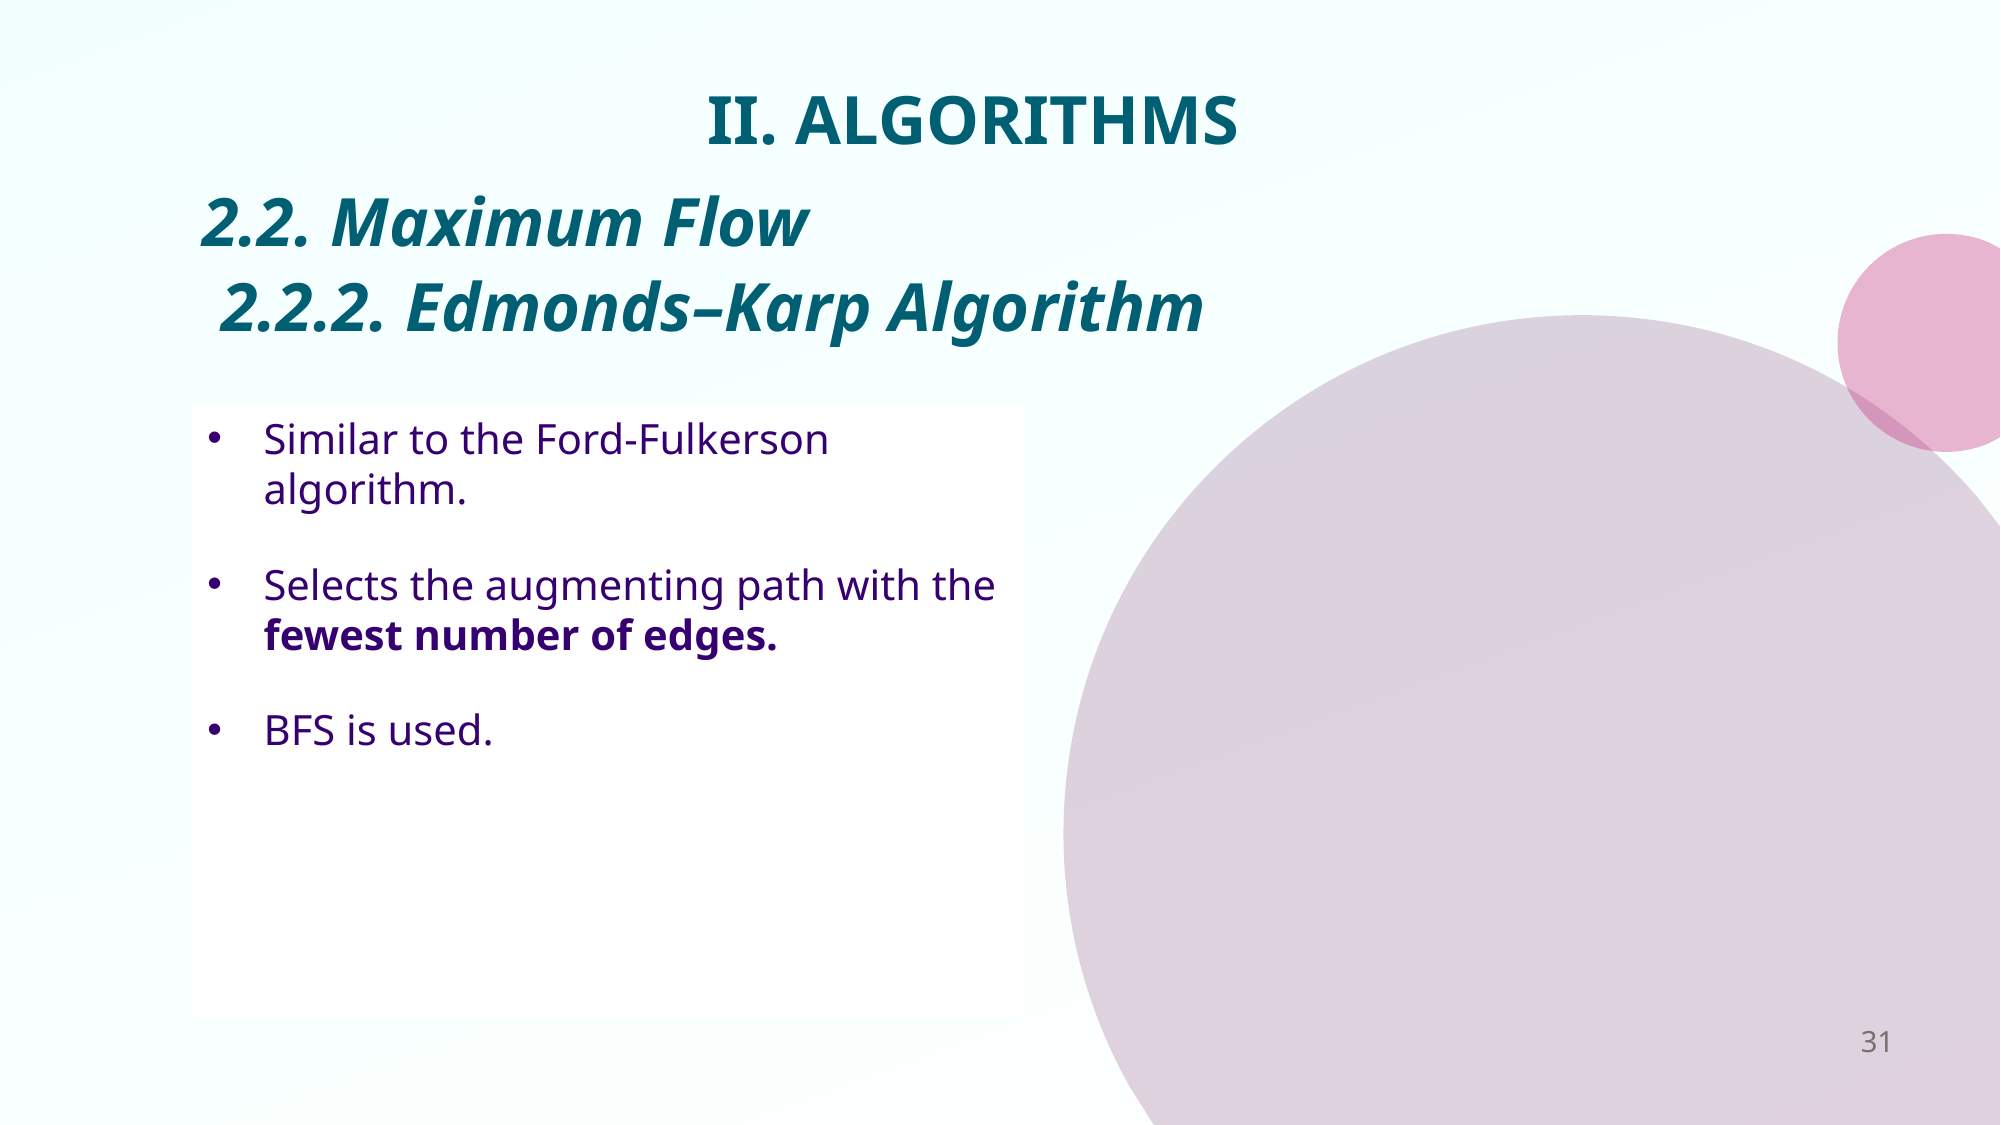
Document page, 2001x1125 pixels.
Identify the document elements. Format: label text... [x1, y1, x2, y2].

text_box 31 [1459, 1016, 1909, 1076]
text_box [192, 405, 1170, 1055]
title II. ALGORITHMS [61, 70, 1886, 175]
text_box 2.2. Maximum Flow [0, 171, 1418, 277]
text_box 2.2.2. Edmonds–Karp Algorithm [102, 256, 1325, 362]
text_box Similar to the Ford-Fulkerson algorithm. Selects the augmenting path with the fewest number of edges. BFS is used. [192, 405, 1024, 1018]
